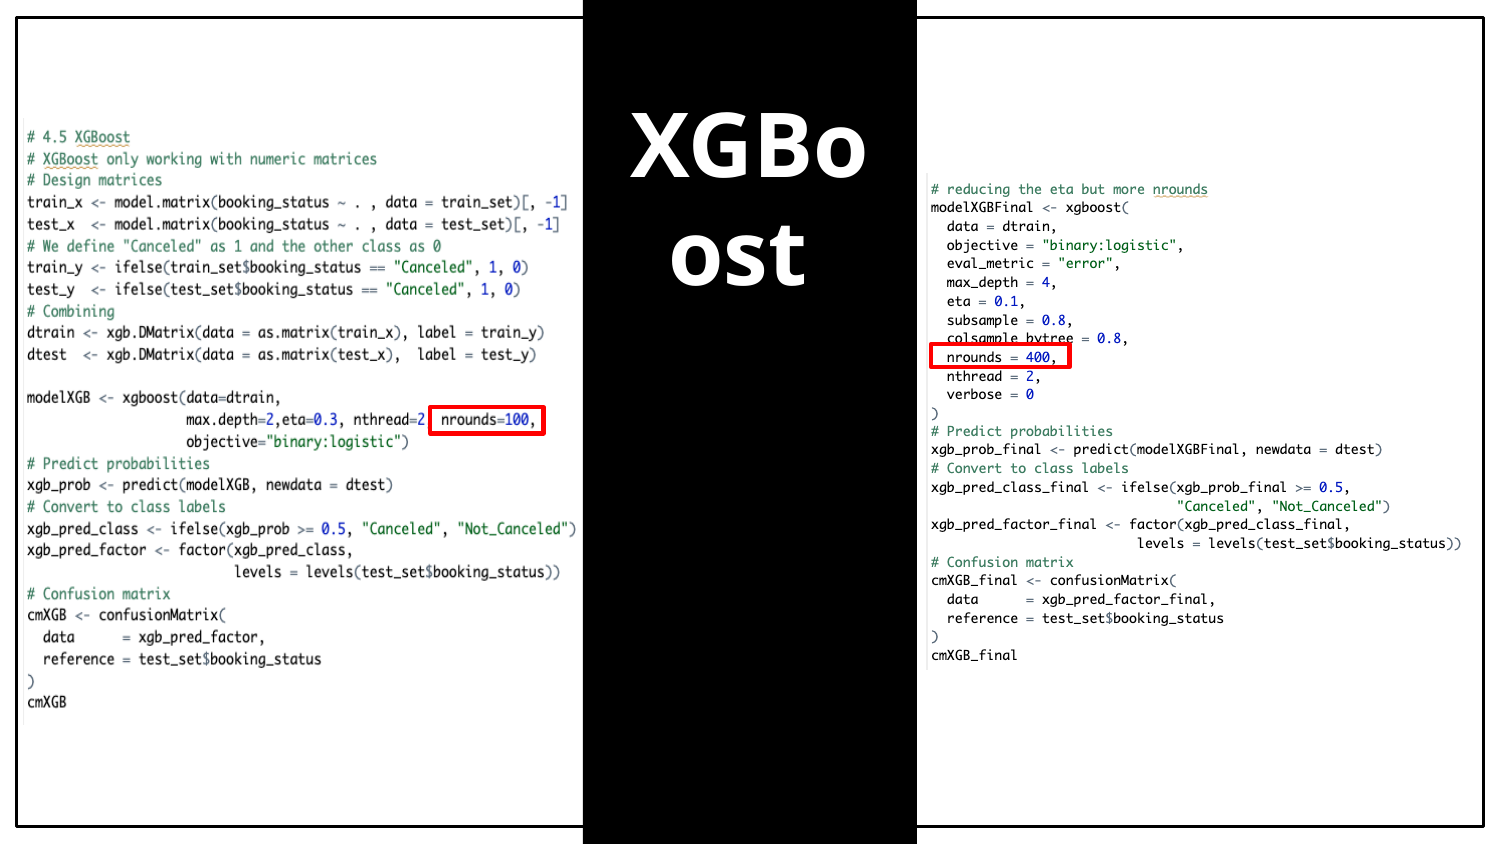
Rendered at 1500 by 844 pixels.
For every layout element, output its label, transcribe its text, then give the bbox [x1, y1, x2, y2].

picture [926, 173, 1469, 671]
text_box [582, 0, 917, 844]
picture [22, 118, 579, 725]
list XGBoost [578, 103, 913, 289]
